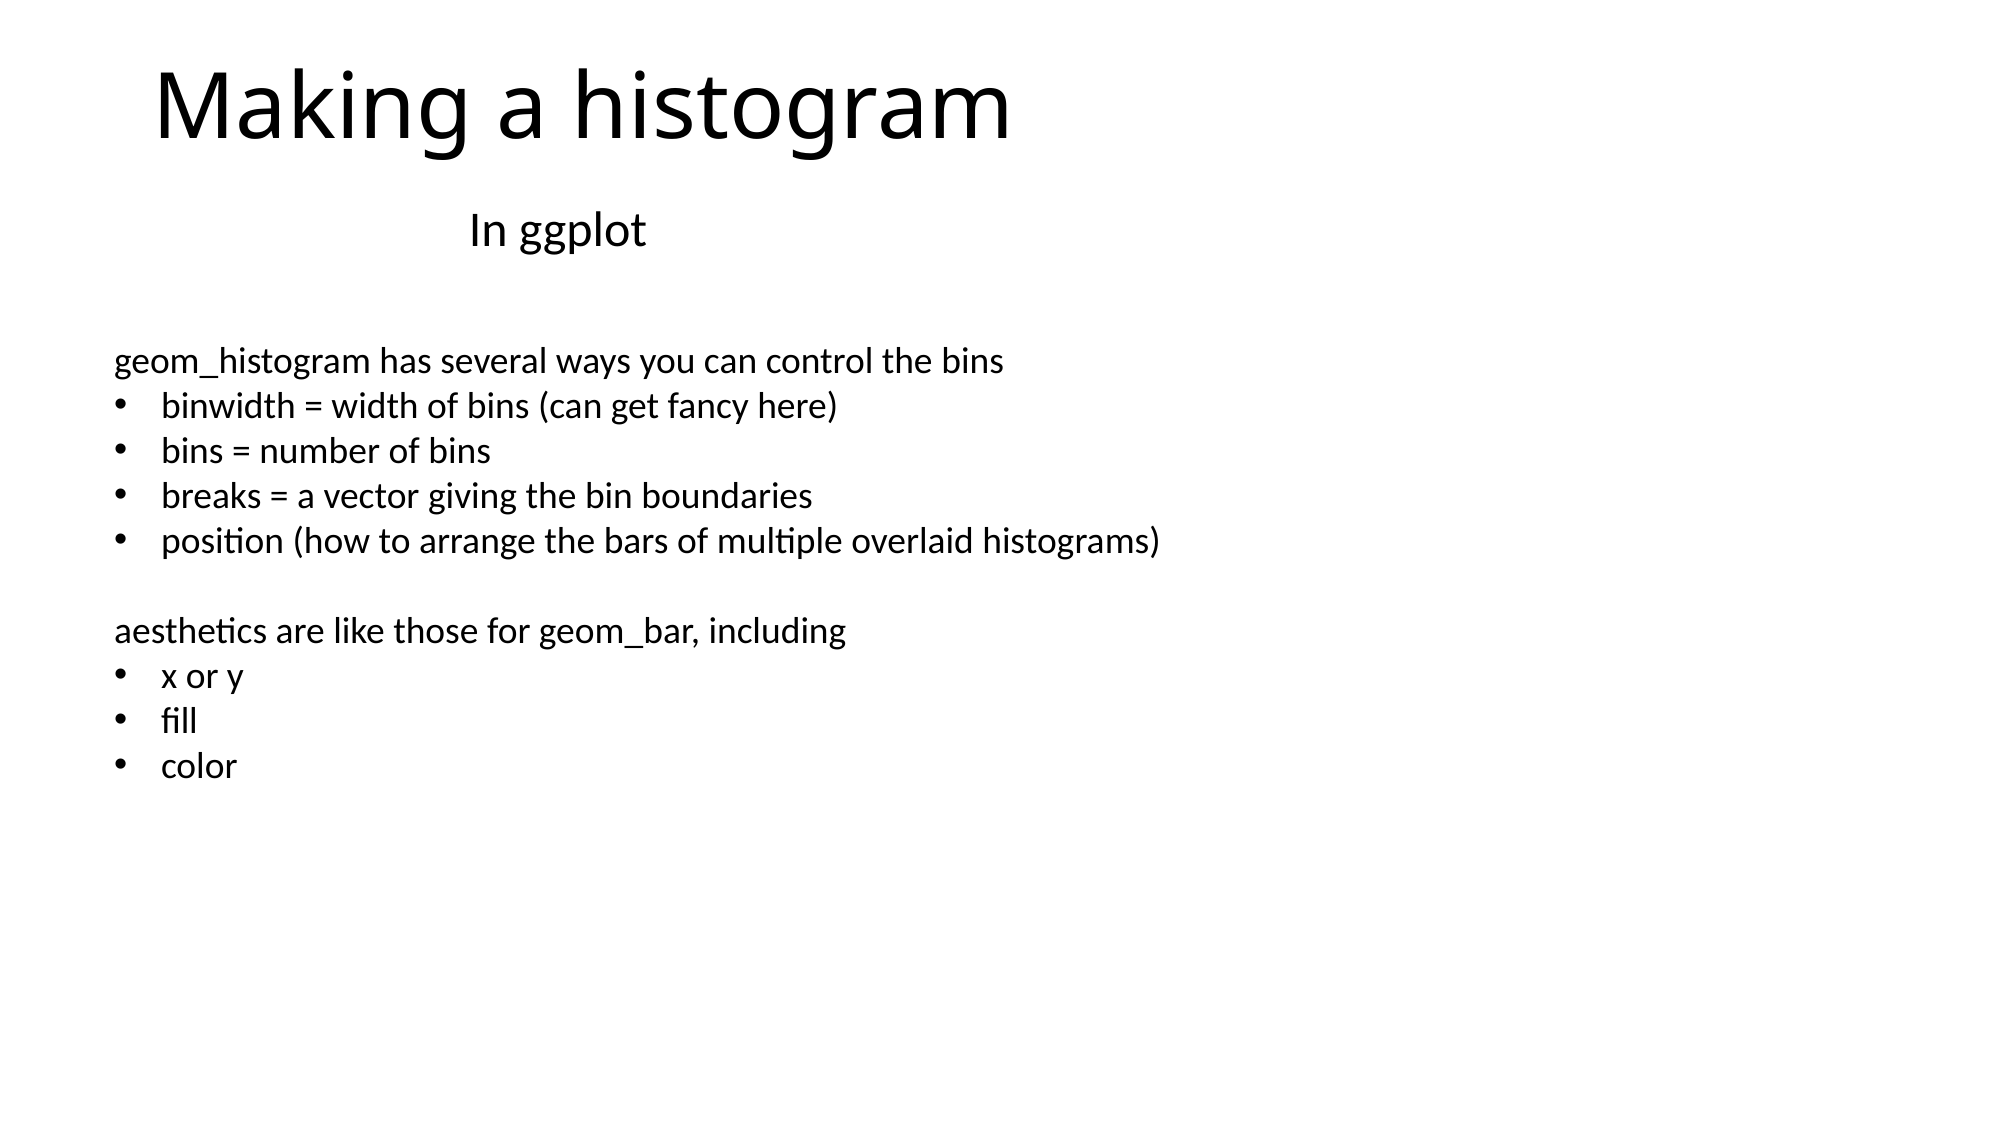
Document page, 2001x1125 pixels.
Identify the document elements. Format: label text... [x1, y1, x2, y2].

text_box geom_histogram has several ways you can control the bins binwidth = width of bins (can get fancy here) bins = number of bins breaks = a vector giving the bin boundaries position (how to arrange the bars of multiple overlaid histograms) aesthetics are like those for geom_bar, including x or y fill color [99, 328, 1691, 794]
title Making a histogram [137, 0, 1863, 218]
text_box In ggplot [454, 188, 663, 264]
